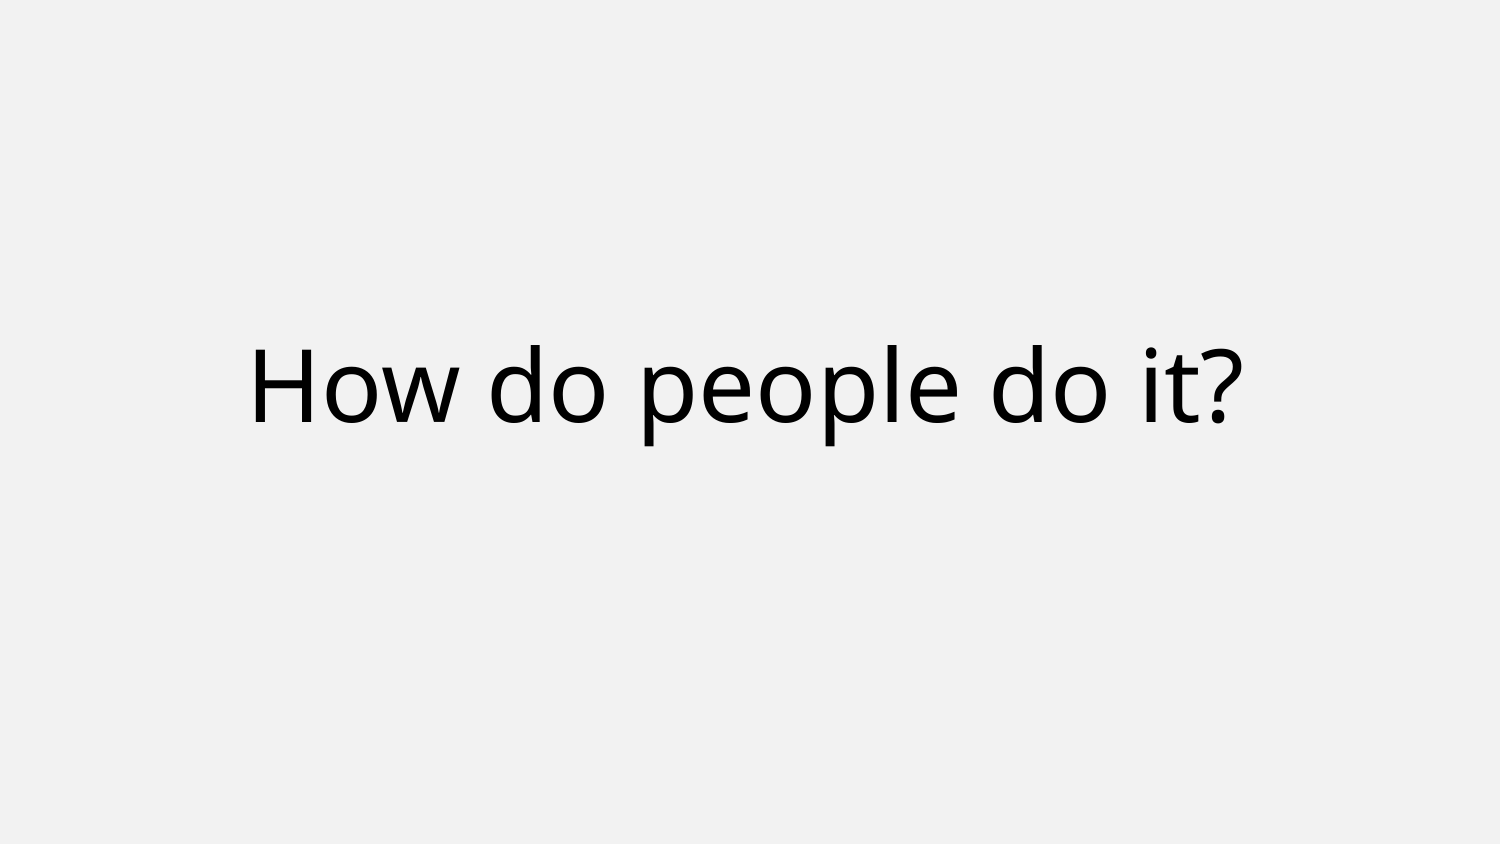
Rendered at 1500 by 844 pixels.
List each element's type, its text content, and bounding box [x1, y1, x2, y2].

text_box How do people do it? [232, 313, 1260, 451]
